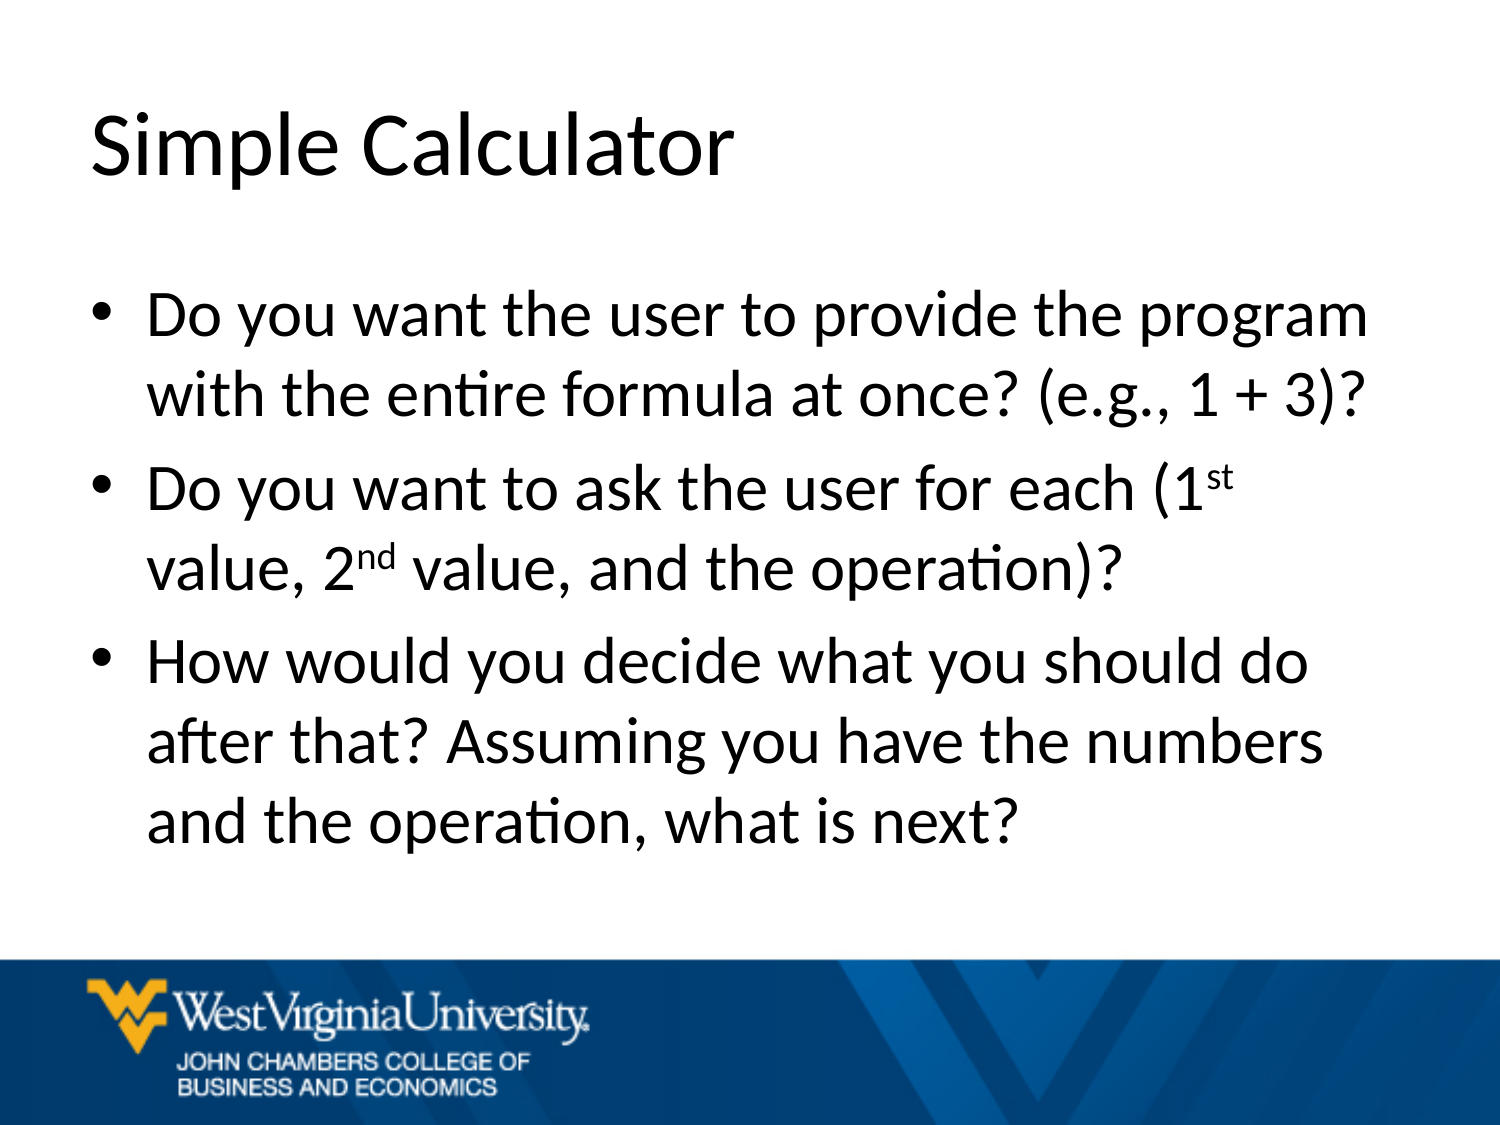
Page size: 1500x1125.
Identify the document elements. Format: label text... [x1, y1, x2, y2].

title Simple Calculator [75, 45, 1425, 233]
picture [0, 0, 1500, 1125]
list Do you want the user to provide the program with the entire formula at once? (e.g., 1 + 3)? Do you want to ask the user for each (1st value, 2nd value, and the operation)? How would you decide what you should do after that? Assuming you have the numbers and the operation, what is next? [75, 262, 1425, 1005]
